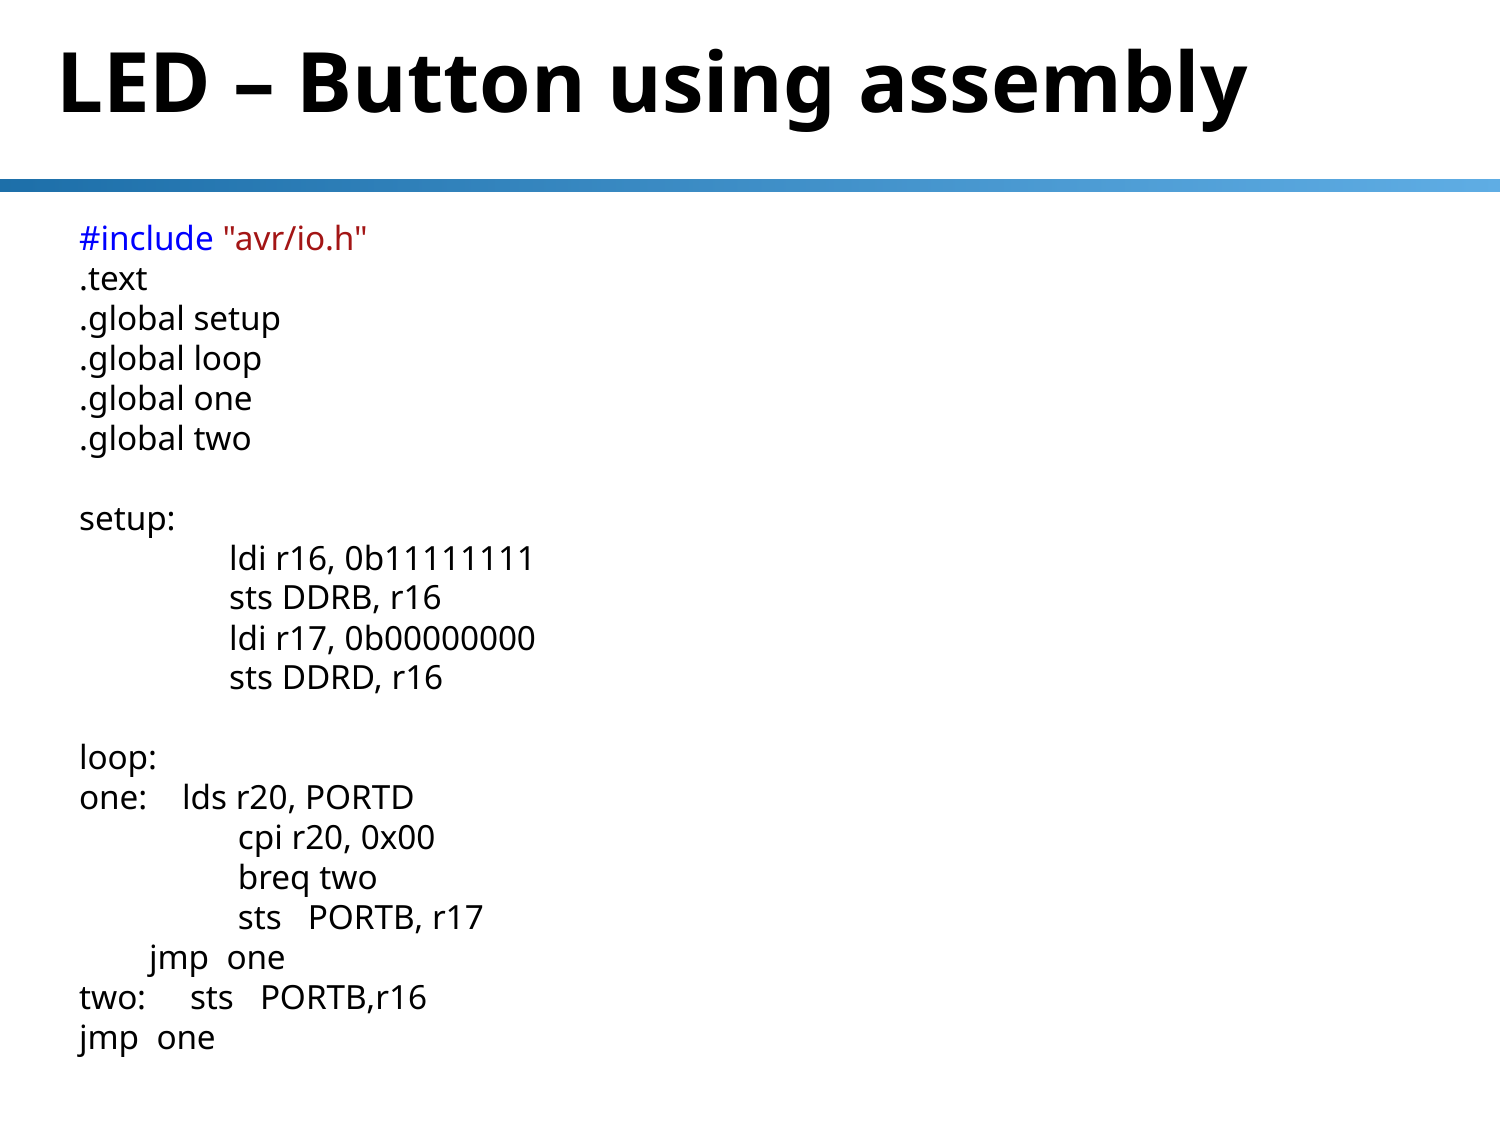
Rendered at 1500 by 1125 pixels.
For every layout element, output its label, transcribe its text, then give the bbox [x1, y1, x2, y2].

text_box #include "avr/io.h" .text .global setup .global loop .global one .global two setup: ldi r16, 0b11111111 sts DDRB, r16 ldi r17, 0b00000000 sts DDRD, r16 loop: one: lds r20, PORTD cpi r20, 0x00 breq two sts PORTB, r17 jmp one two: sts PORTB,r16 jmp one [64, 170, 815, 1064]
title LED – Button using assembly [41, 0, 1445, 171]
